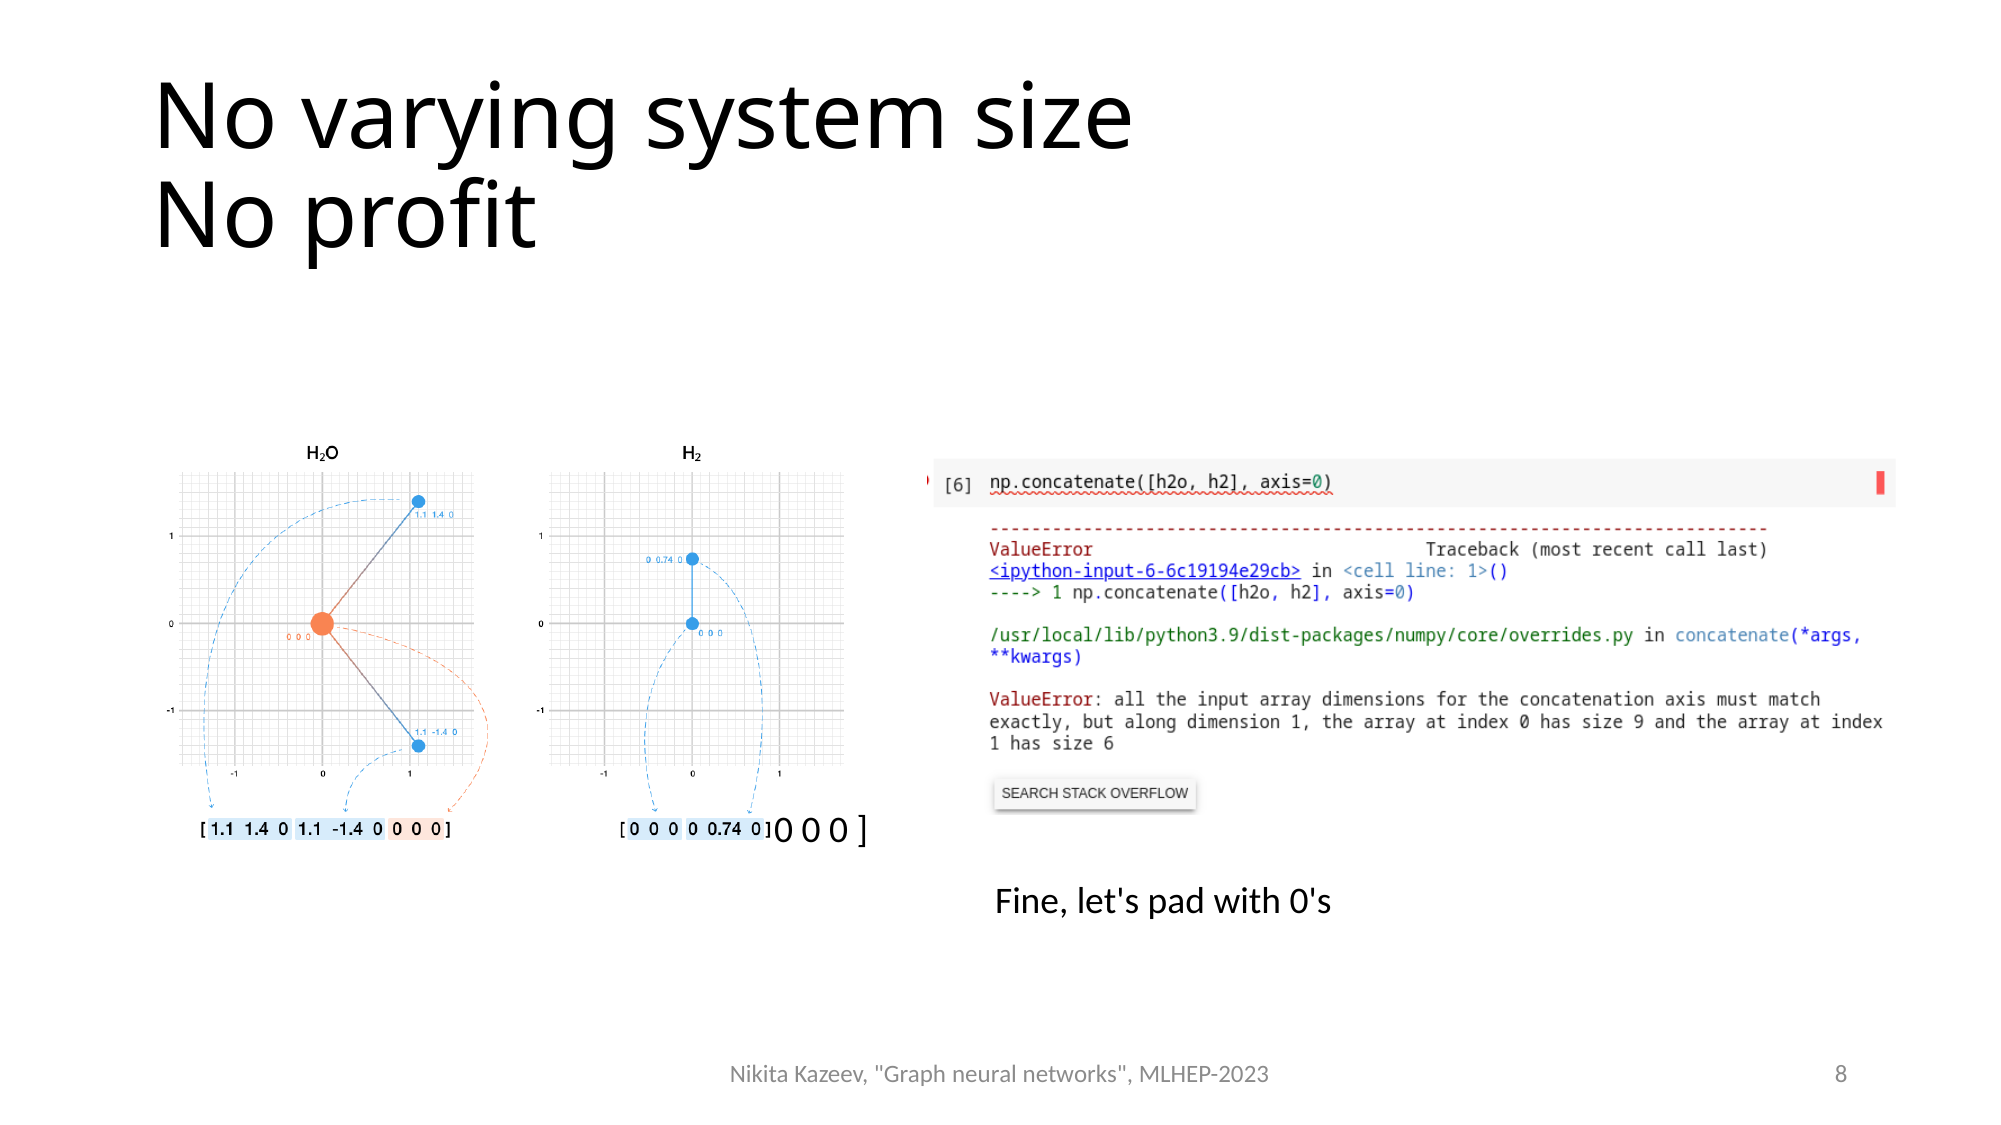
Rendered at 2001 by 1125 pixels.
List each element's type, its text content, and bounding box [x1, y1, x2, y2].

text_box Fine, let's pad with 0's [979, 868, 1430, 929]
picture [148, 397, 852, 859]
picture [927, 452, 1898, 815]
text_box 0 0 0 ] [852, 797, 904, 858]
footer Nikita Kazeev, "Graph neural networks", MLHEP-2023 [662, 1042, 1338, 1103]
title No varying system size No profit [137, 59, 1863, 278]
slide_number 8 [1412, 1042, 1863, 1103]
